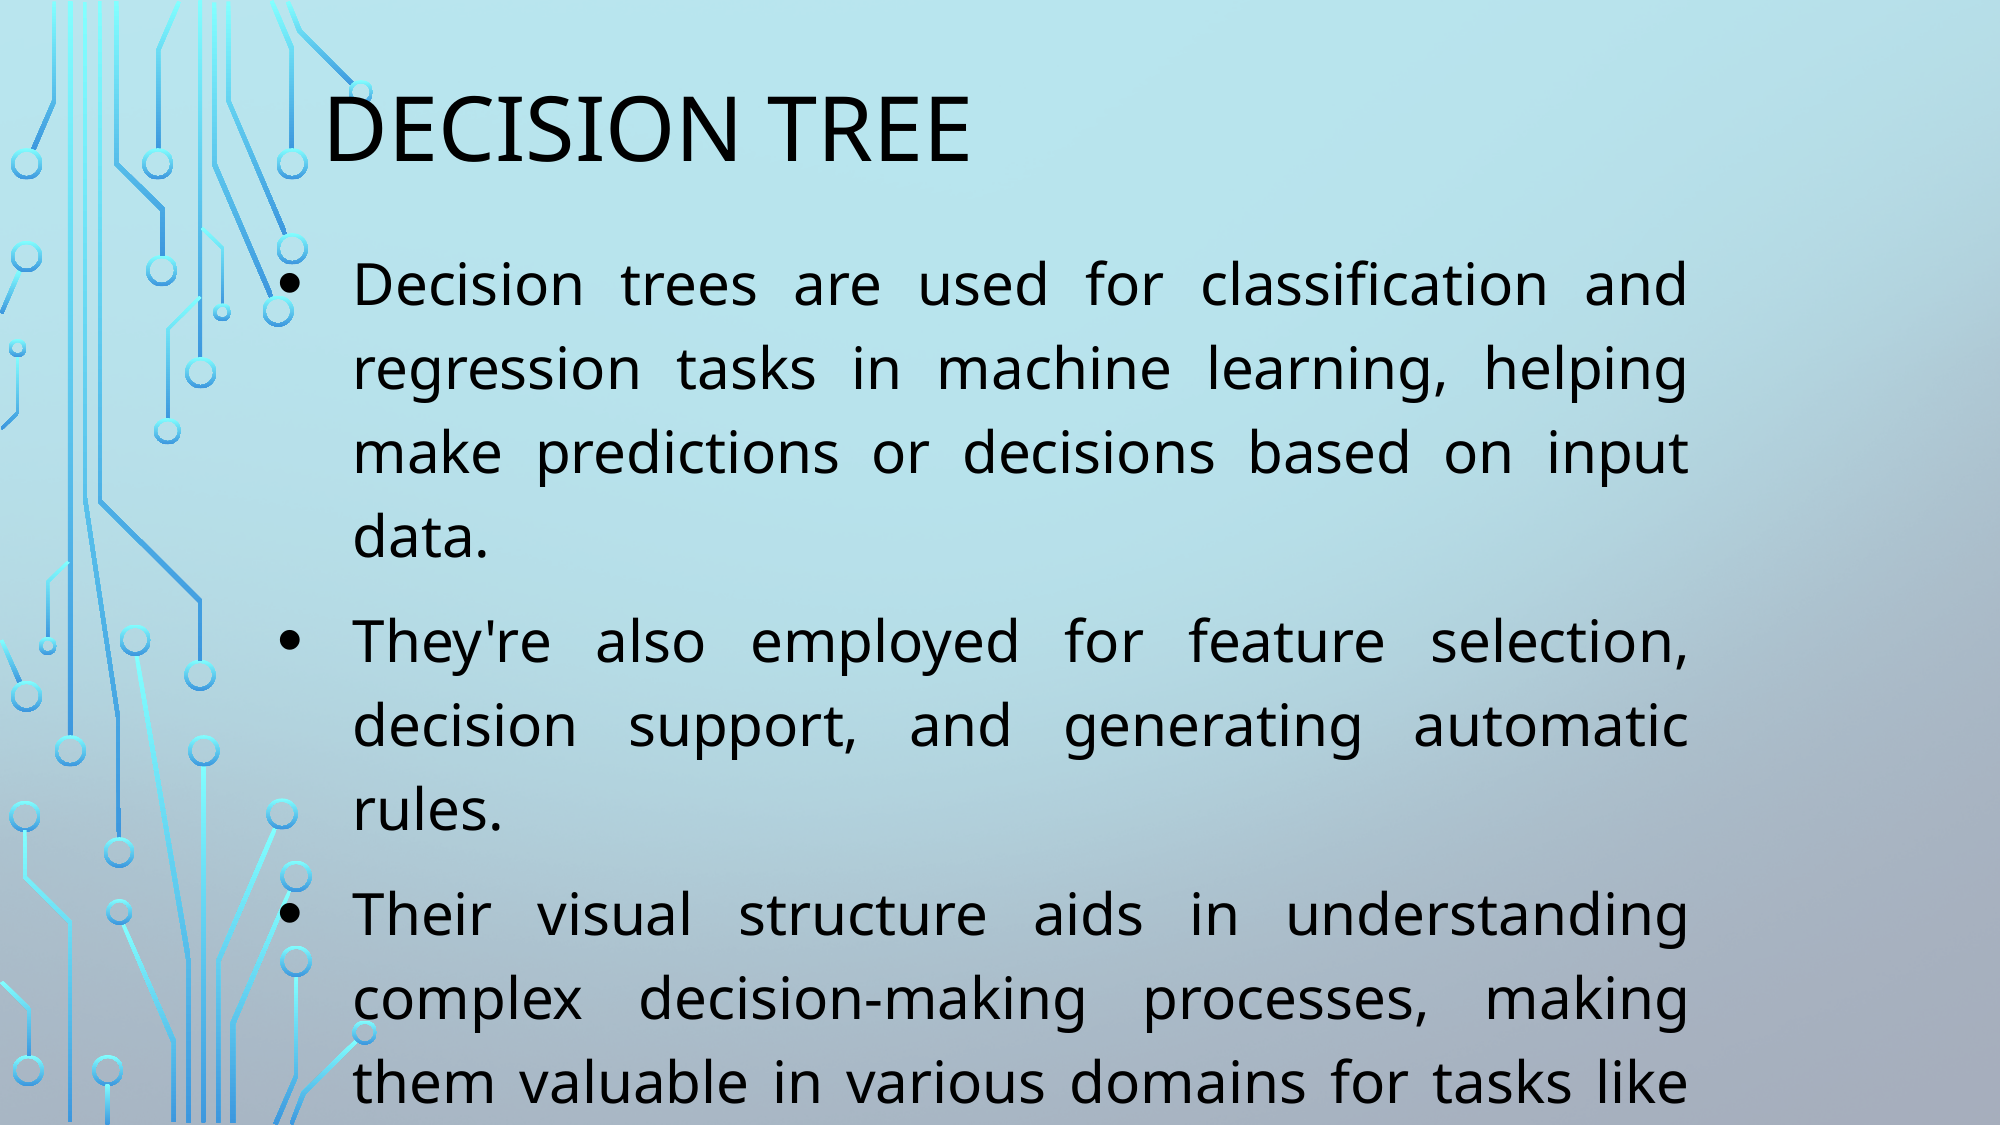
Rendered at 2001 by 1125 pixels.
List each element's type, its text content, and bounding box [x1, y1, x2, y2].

slide_number 1 [1623, 887, 1750, 948]
title Decision Tree [307, 75, 1750, 189]
subtitle Decision trees are used for classification and regression tasks in machine learning, helping make predictions or decisions based on input data. They're also employed for feature selection, decision support, and generating automatic rules. Their visual structure aids in understanding complex decision-making processes, making them valuable in various domains for tasks like spam detection, price prediction, and explanatory analysis. [262, 225, 1705, 613]
